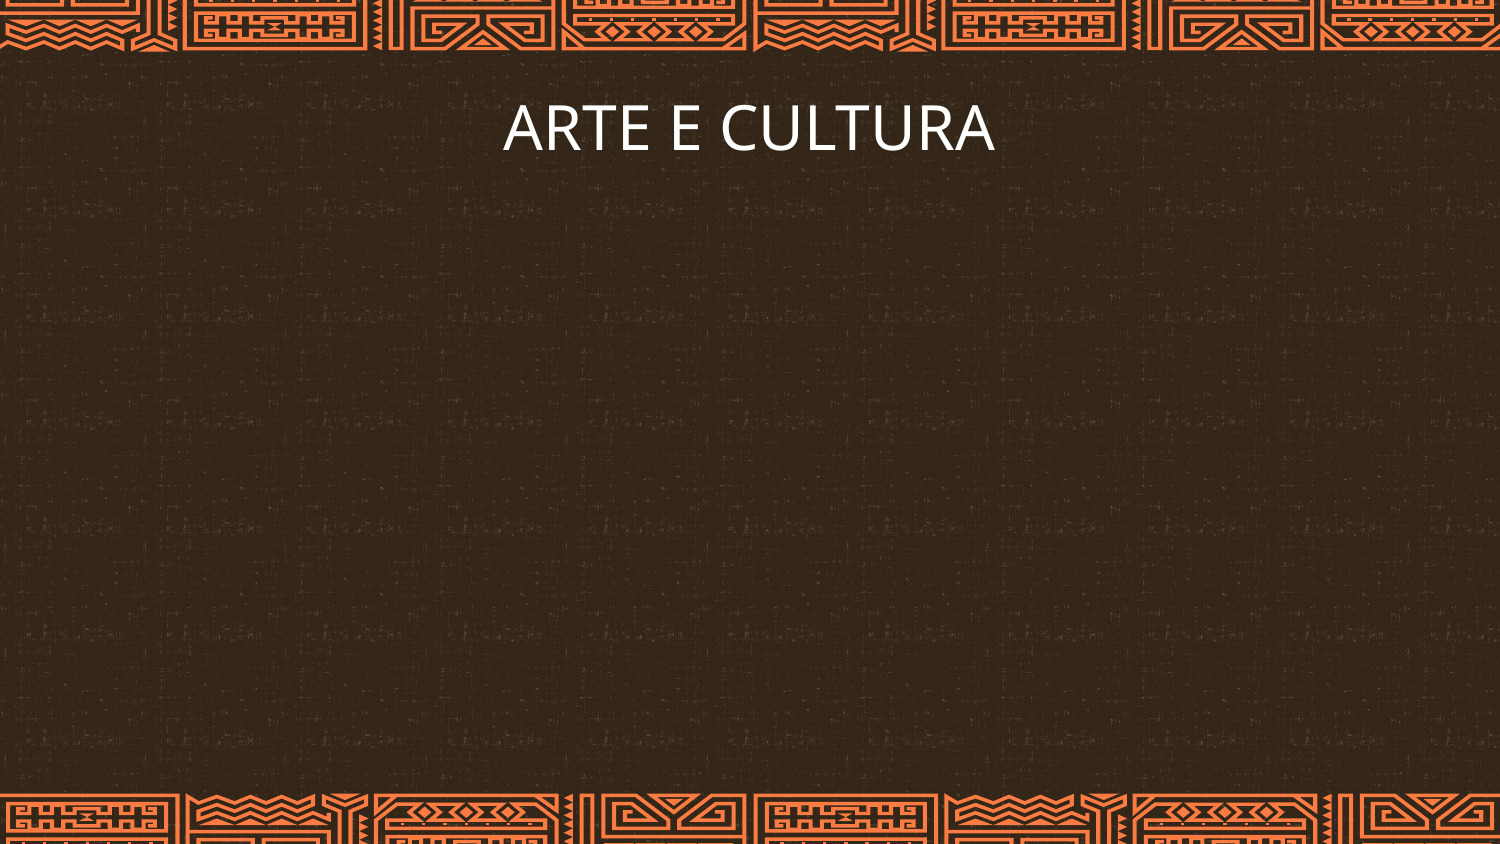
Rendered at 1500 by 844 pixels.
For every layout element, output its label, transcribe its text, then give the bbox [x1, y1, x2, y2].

title ARTE E CULTURA [118, 72, 1382, 167]
